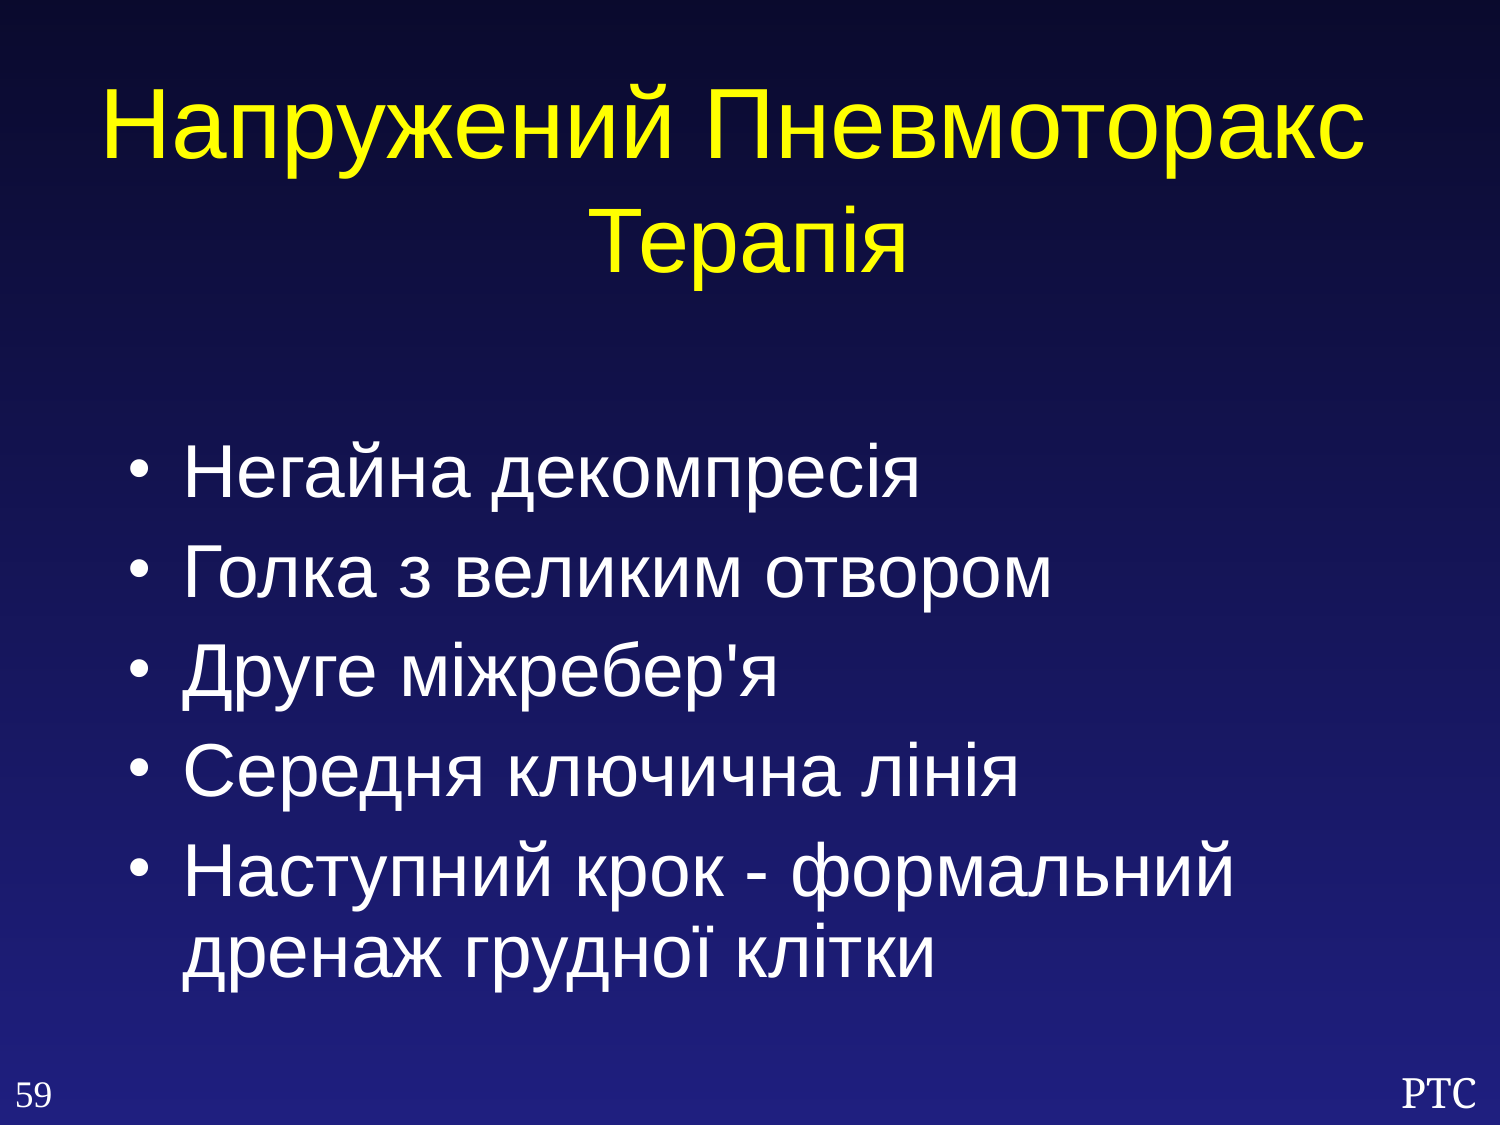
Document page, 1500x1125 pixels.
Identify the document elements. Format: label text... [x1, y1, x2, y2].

text_box 59 [0, 1061, 68, 1123]
text_box Негайна декомпресія Голка з великим отвором Друге міжребер'я Середня ключична лінія Наступний крок - формальний дренаж грудної клітки [111, 425, 1388, 1000]
text_box Напружений Пневмоторакс Терапія [67, 75, 1431, 263]
